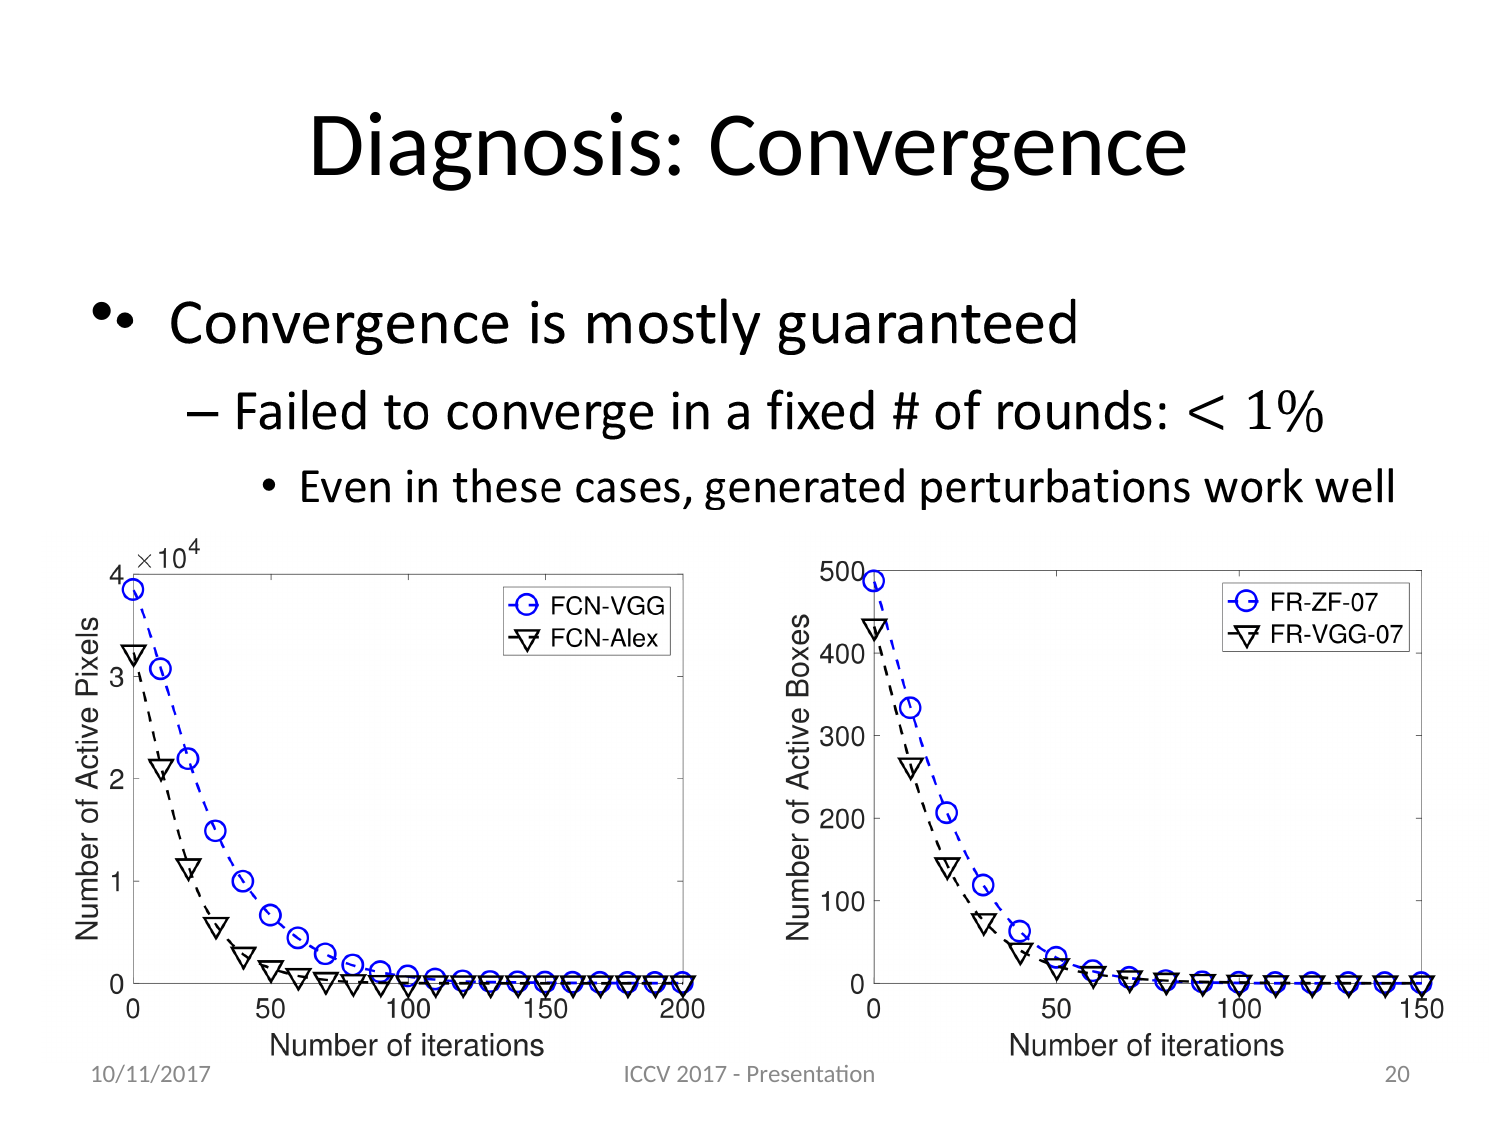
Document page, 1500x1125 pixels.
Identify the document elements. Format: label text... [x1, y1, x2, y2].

slide_number ‹#› [1074, 1072, 1425, 1103]
picture [41, 531, 751, 1064]
title Diagnosis: Convergence [75, 45, 1425, 233]
list [75, 262, 1425, 1005]
picture [779, 531, 1489, 1064]
footer ICCV 2017 - Presentation [512, 1042, 988, 1103]
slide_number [75, 1072, 425, 1103]
